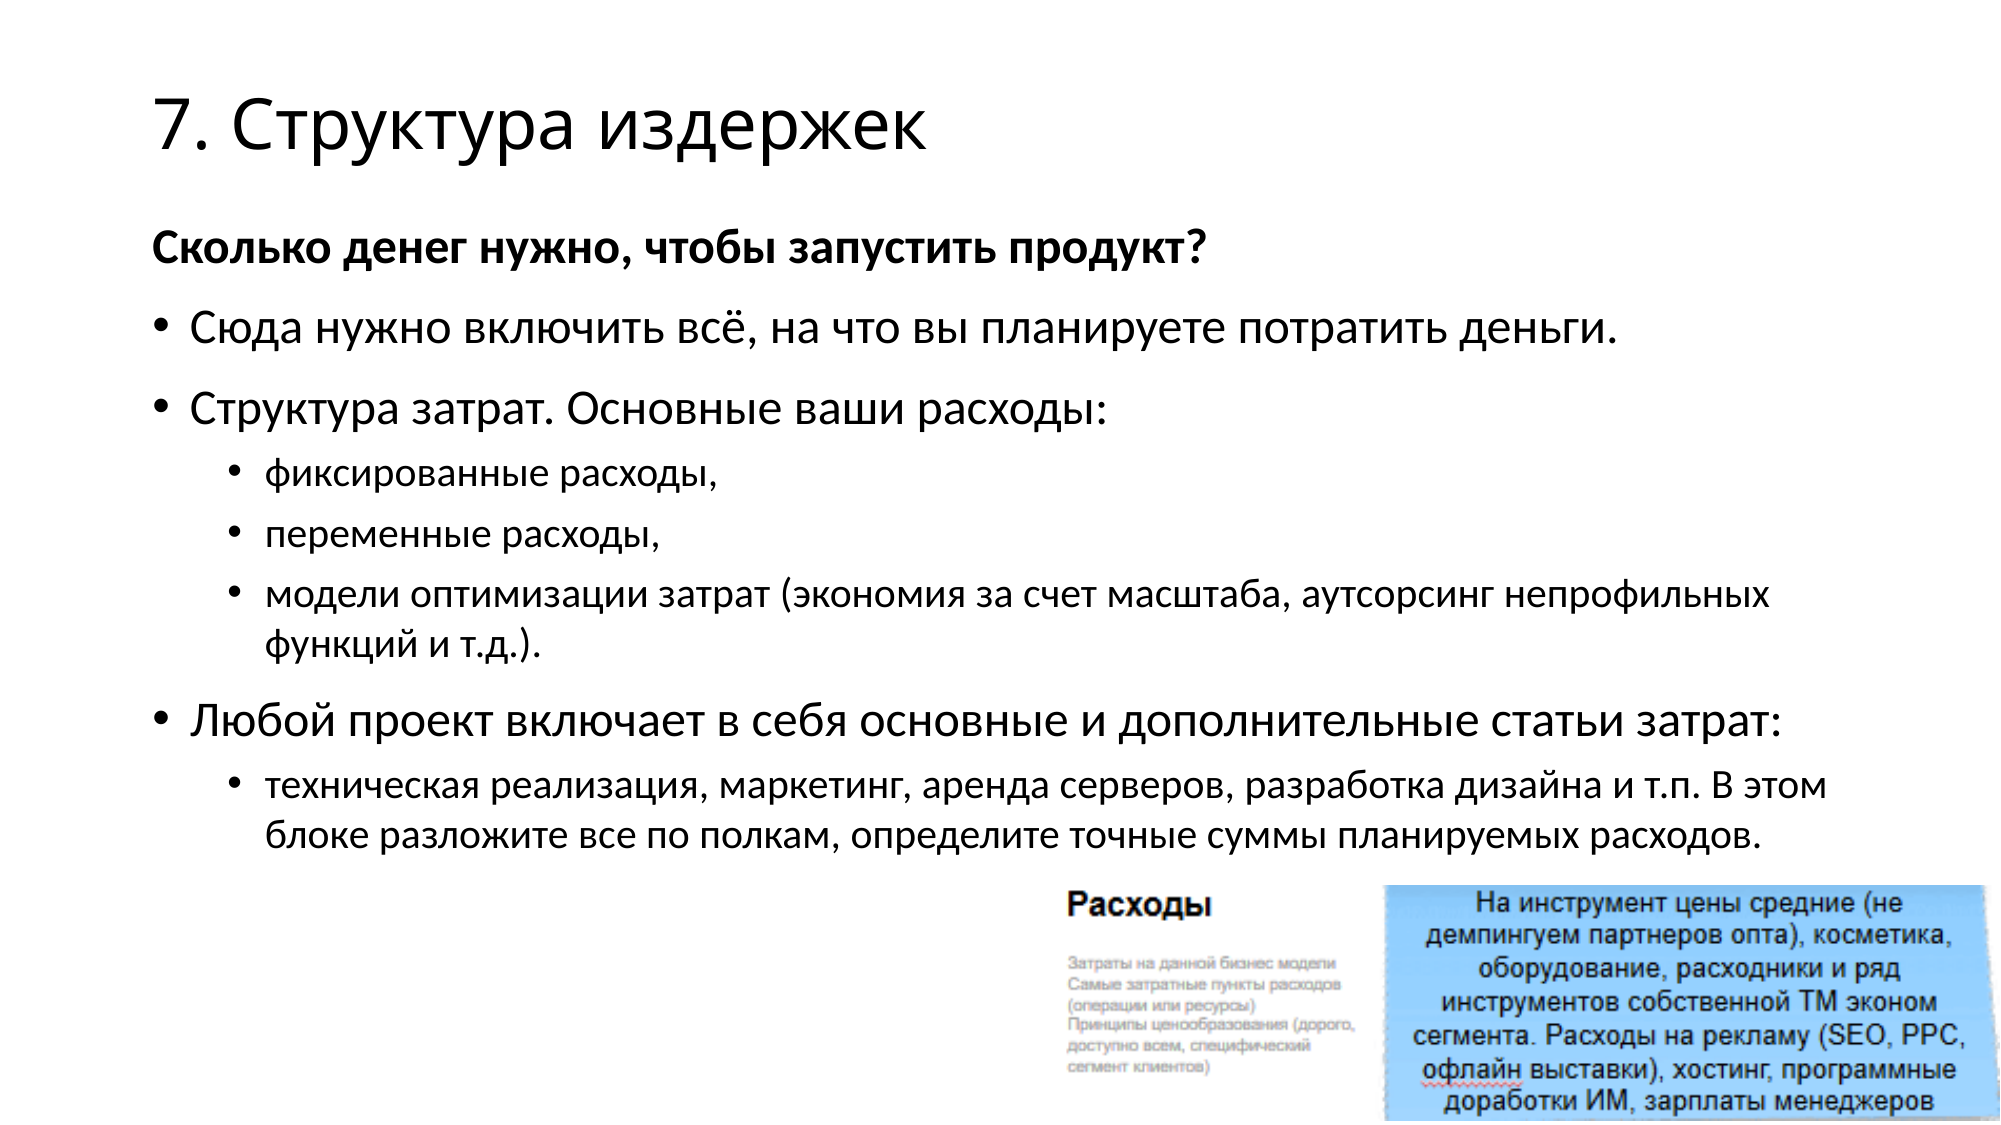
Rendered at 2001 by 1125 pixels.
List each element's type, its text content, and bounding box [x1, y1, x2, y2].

picture [1065, 885, 2000, 1121]
list Сколько денег нужно, чтобы запустить продукт? Сюда нужно включить всё, на что вы планируете потратить деньги. Структура затрат. Основные ваши расходы: фиксированные расходы, переменные расходы, модели оптимизации затрат (экономия за счет масштаба, аутсорсинг непрофильных функций и т.д.). Любой проект включает в себя основные и дополнительные статьи затрат: техническая реализация, маркетинг, аренда серверов, разработка дизайна и т.п. В этом блоке разложите все по полкам, определите точные суммы планируемых расходов. [137, 205, 1863, 920]
title 7. Структура издержек [137, 59, 1048, 194]
